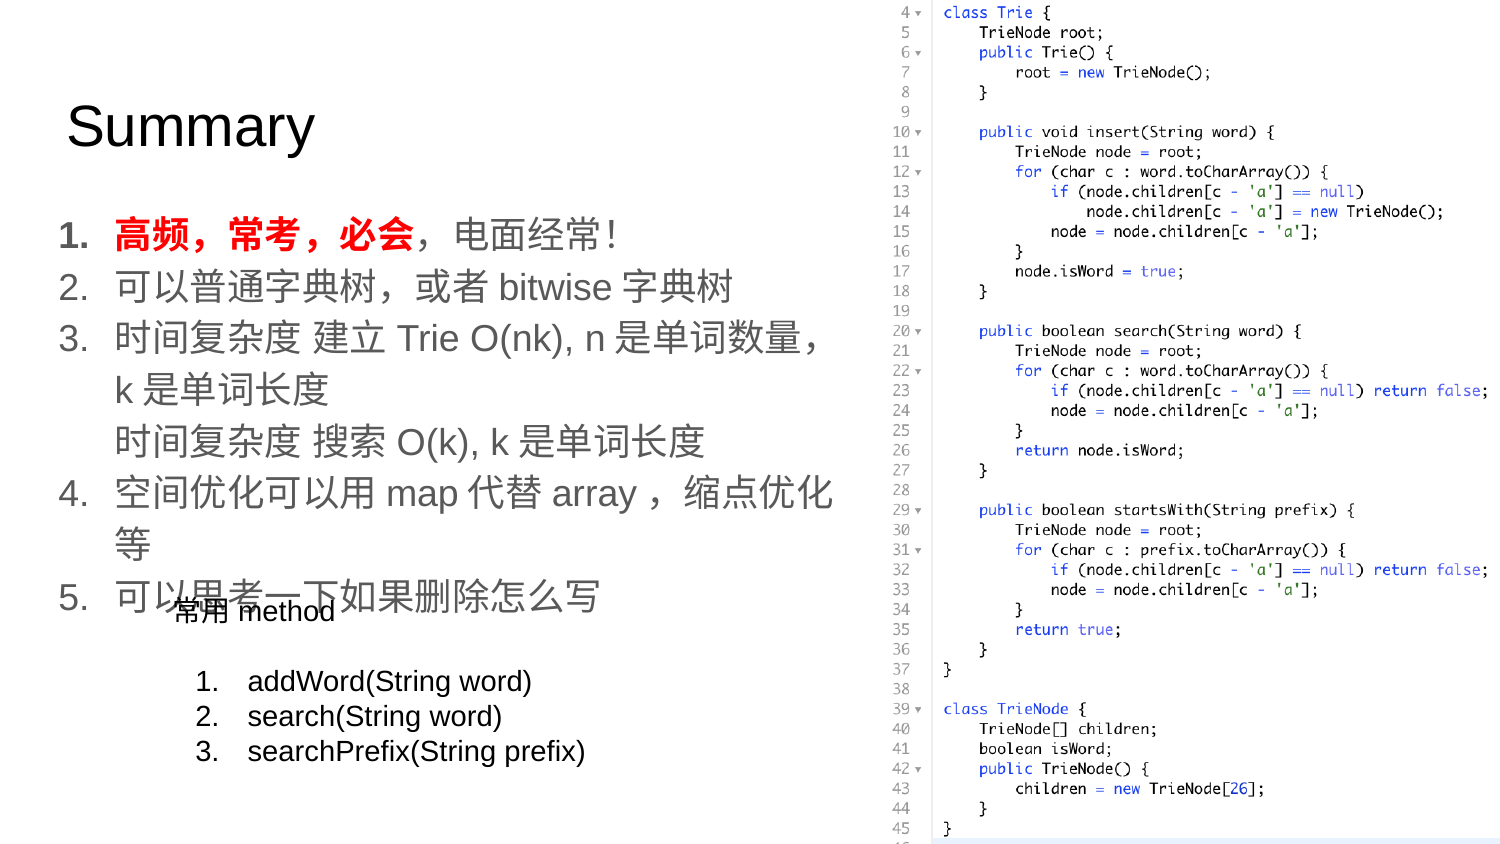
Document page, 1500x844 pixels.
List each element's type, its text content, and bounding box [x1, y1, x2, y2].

list 高频，常考，必会，电面经常！ 可以普通字典树，或者bitwise字典树 时间复杂度 建立Trie O(nk), n是单词数量，k是单词长度 时间复杂度 搜索O(k), k是单词长度 空间优化可以用map代替array，缩点优化等 可以思考一下如果删除怎么写 [24, 189, 875, 750]
title Summary [51, 72, 877, 167]
text_box 常用method addWord(String word) search(String word) searchPrefix(String prefix) [157, 577, 611, 783]
picture [882, 0, 1500, 844]
